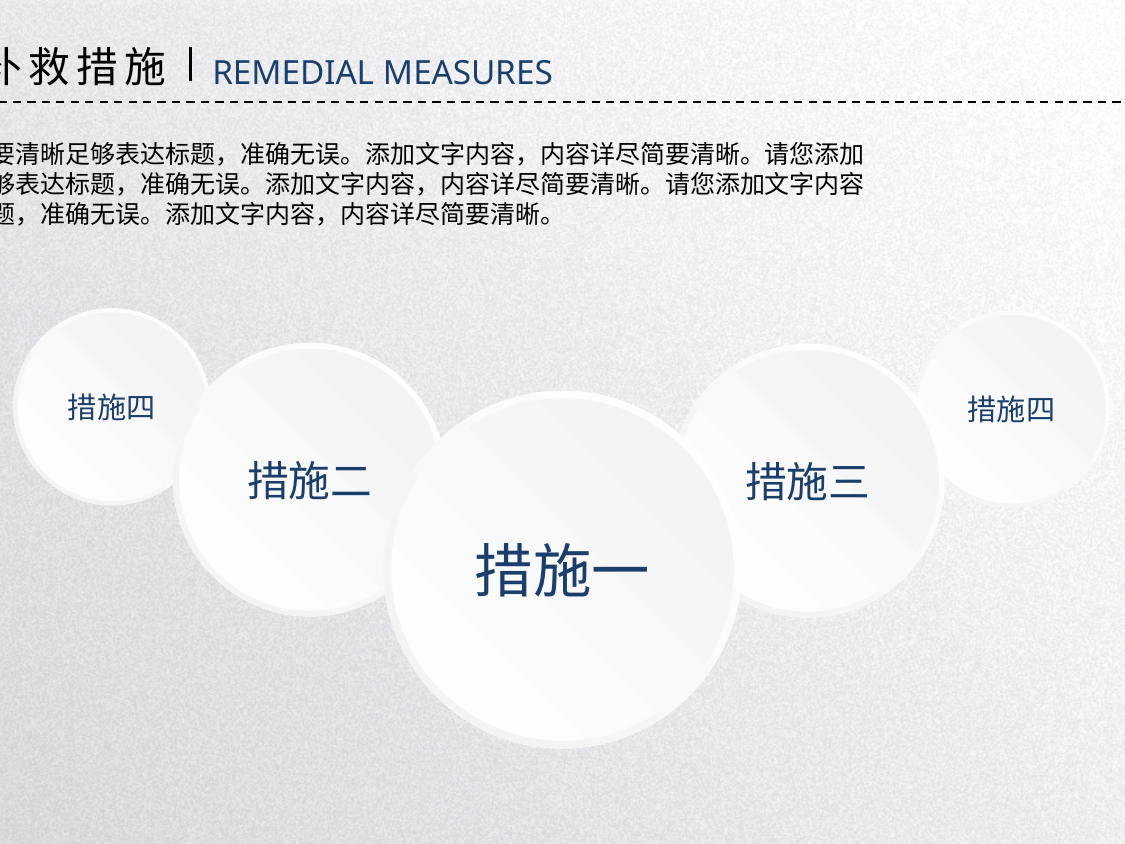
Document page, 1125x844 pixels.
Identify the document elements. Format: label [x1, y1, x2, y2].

text_box [670, 343, 945, 618]
text_box [172, 342, 447, 617]
text_box [383, 390, 742, 749]
text_box [912, 310, 1111, 508]
picture [0, 103, 1125, 844]
picture [0, 0, 1125, 102]
text_box [13, 308, 211, 506]
